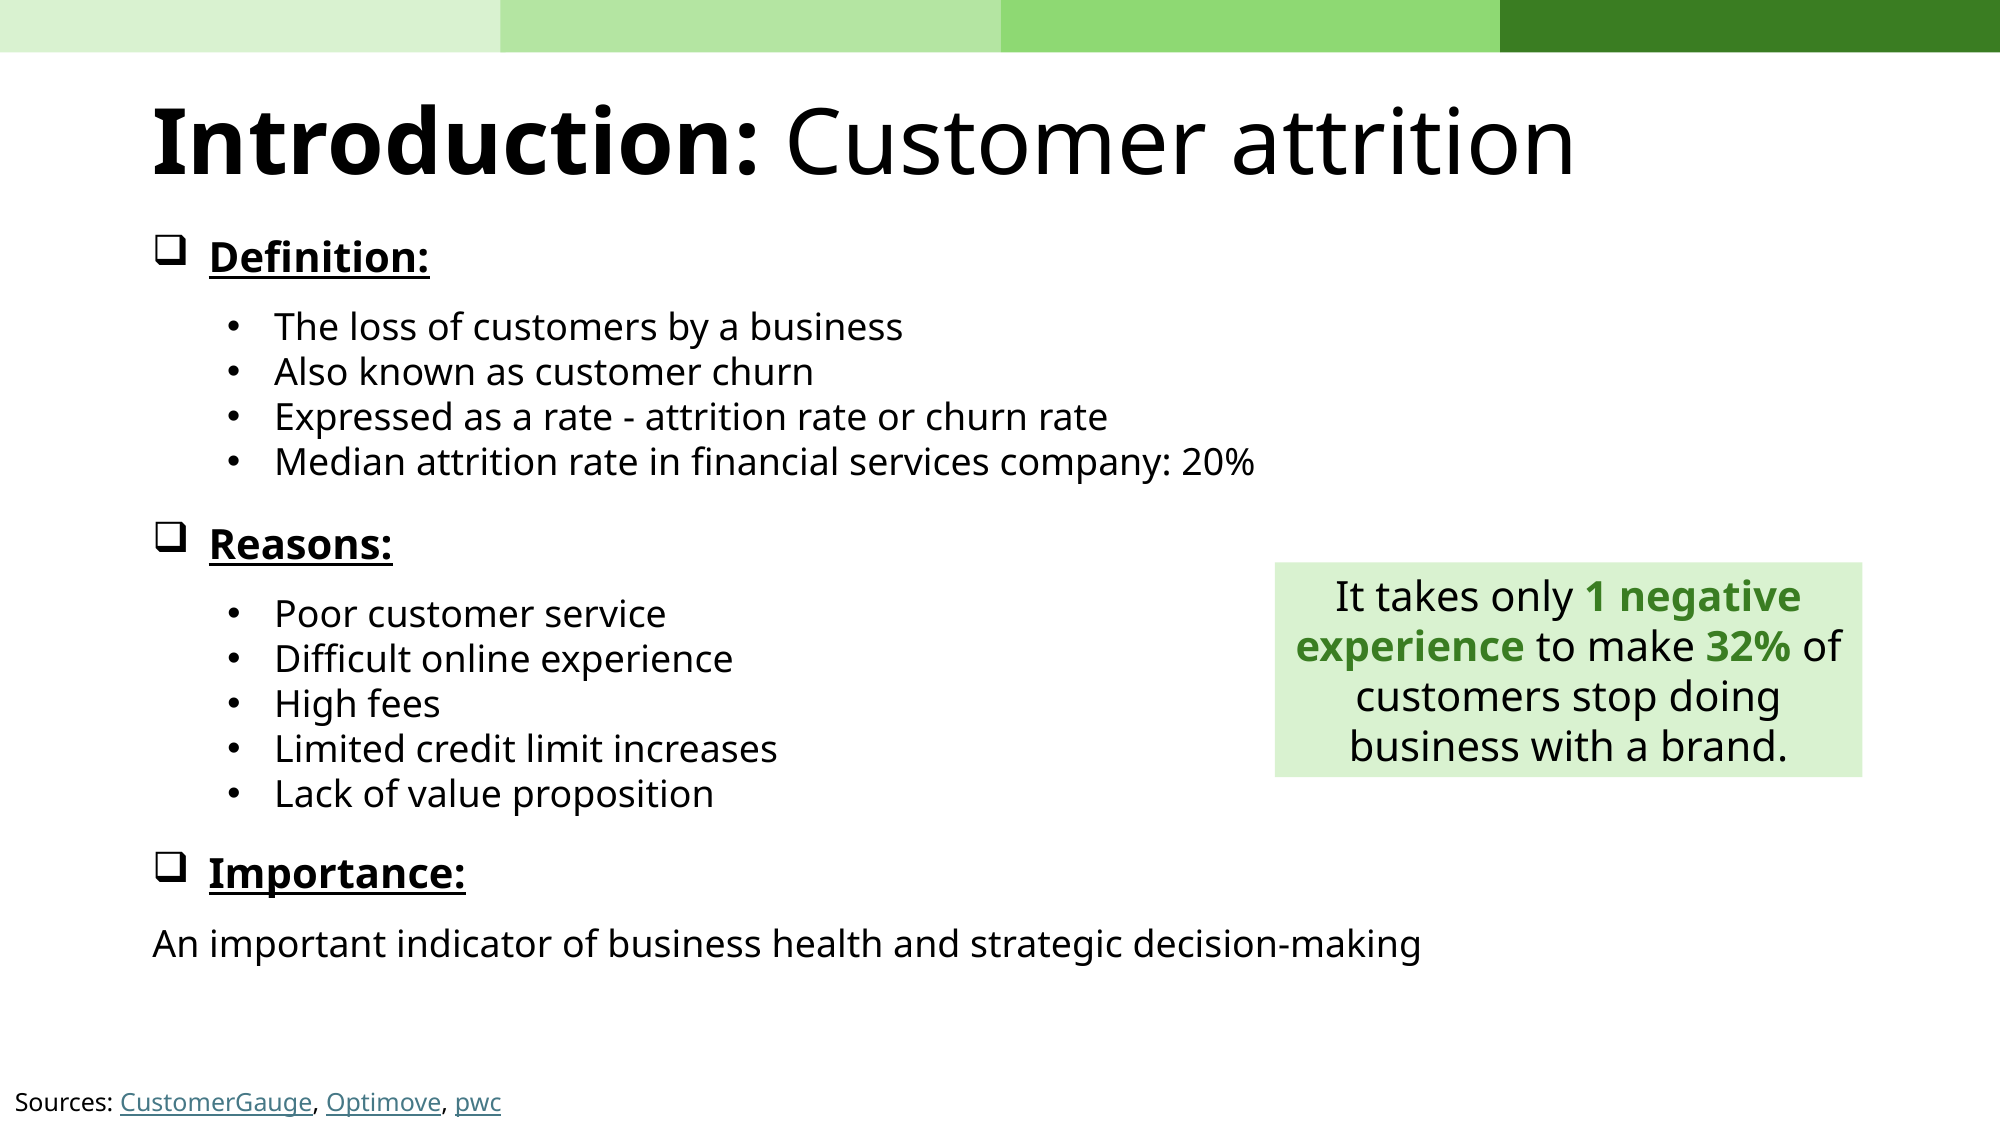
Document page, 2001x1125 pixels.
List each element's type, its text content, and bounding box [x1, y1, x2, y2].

text_box Reasons: Poor customer service Difficult online experience High fees Limited credit limit increases Lack of value proposition [137, 480, 1139, 839]
text_box Importance: An important indicator of business health and strategic decision-making [137, 839, 1584, 973]
text_box Definition: The loss of customers by a business Also known as customer churn Expressed as a rate - attrition rate or churn rate Median attrition rate in financial services company: 20% [137, 223, 1863, 491]
text_box It takes only 1 negative experience to make 32% of customers stop doing business with a brand. [1274, 562, 1863, 778]
text_box Introduction: Customer attrition [137, 59, 1863, 223]
text_box Sources: CustomerGauge, Optimove, pwc [0, 1079, 1446, 1125]
